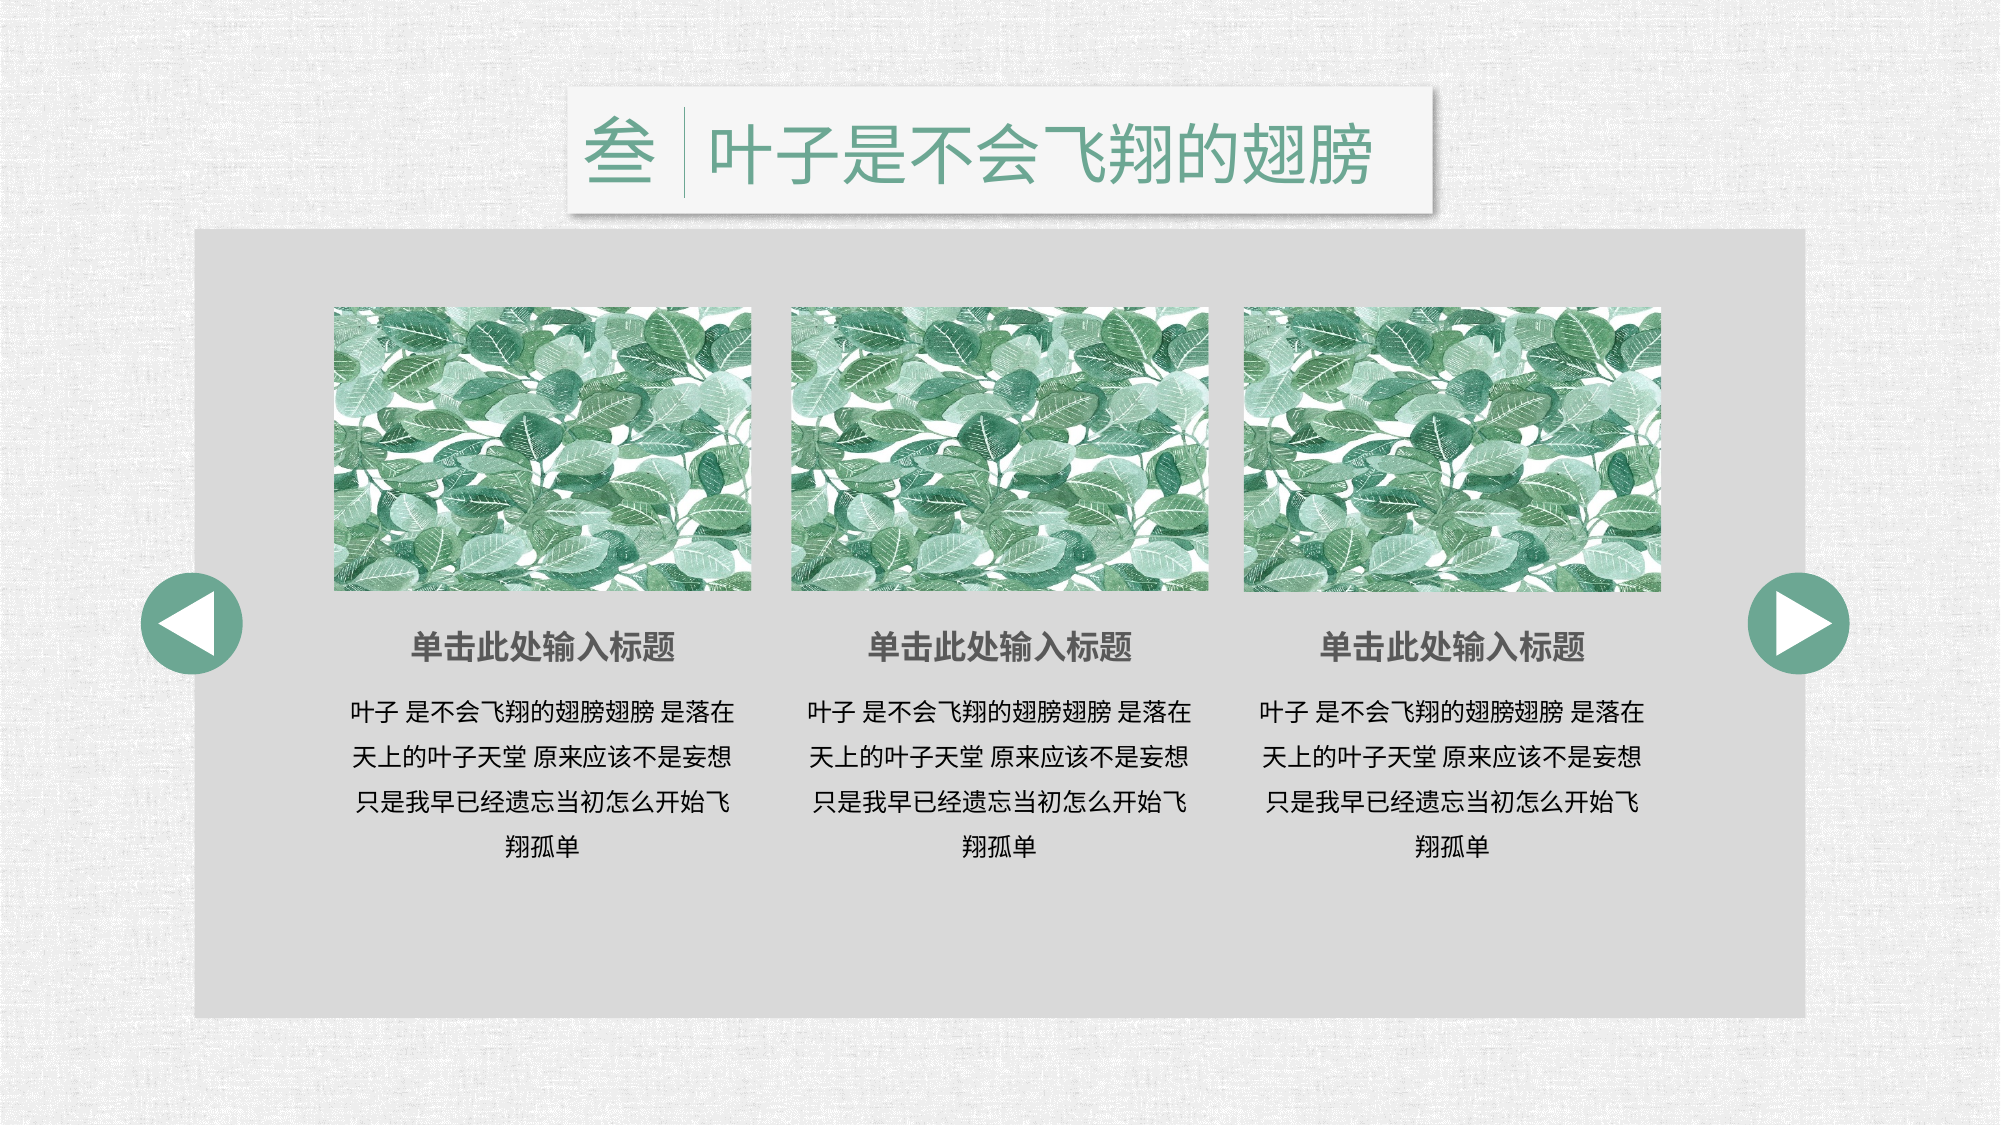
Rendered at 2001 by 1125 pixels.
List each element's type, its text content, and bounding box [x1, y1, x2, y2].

text_box 单击此处输入标题 [380, 619, 706, 674]
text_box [1747, 572, 1850, 675]
text_box 叶子 是不会飞翔的翅膀翅膀 是落在天上的叶子天堂 原来应该不是妄想只是我早已经遗忘当初怎么开始飞翔孤单 [1244, 674, 1662, 869]
text_box 叶子 是不会飞翔的翅膀翅膀 是落在天上的叶子天堂 原来应该不是妄想只是我早已经遗忘当初怎么开始飞翔孤单 [334, 674, 752, 869]
text_box [194, 228, 1806, 1019]
text_box 叶子 是不会飞翔的翅膀翅膀 是落在天上的叶子天堂 原来应该不是妄想只是我早已经遗忘当初怎么开始飞翔孤单 [791, 674, 1209, 869]
text_box 单击此处输入标题 [1289, 619, 1616, 674]
text_box [1243, 306, 1662, 592]
text_box 单击此处输入标题 [837, 619, 1163, 674]
text_box [333, 306, 752, 592]
text_box 叁 叶子是不会飞翔的翅膀 [566, 85, 1434, 215]
picture [0, 0, 2001, 1125]
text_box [140, 572, 243, 675]
text_box [790, 306, 1210, 592]
